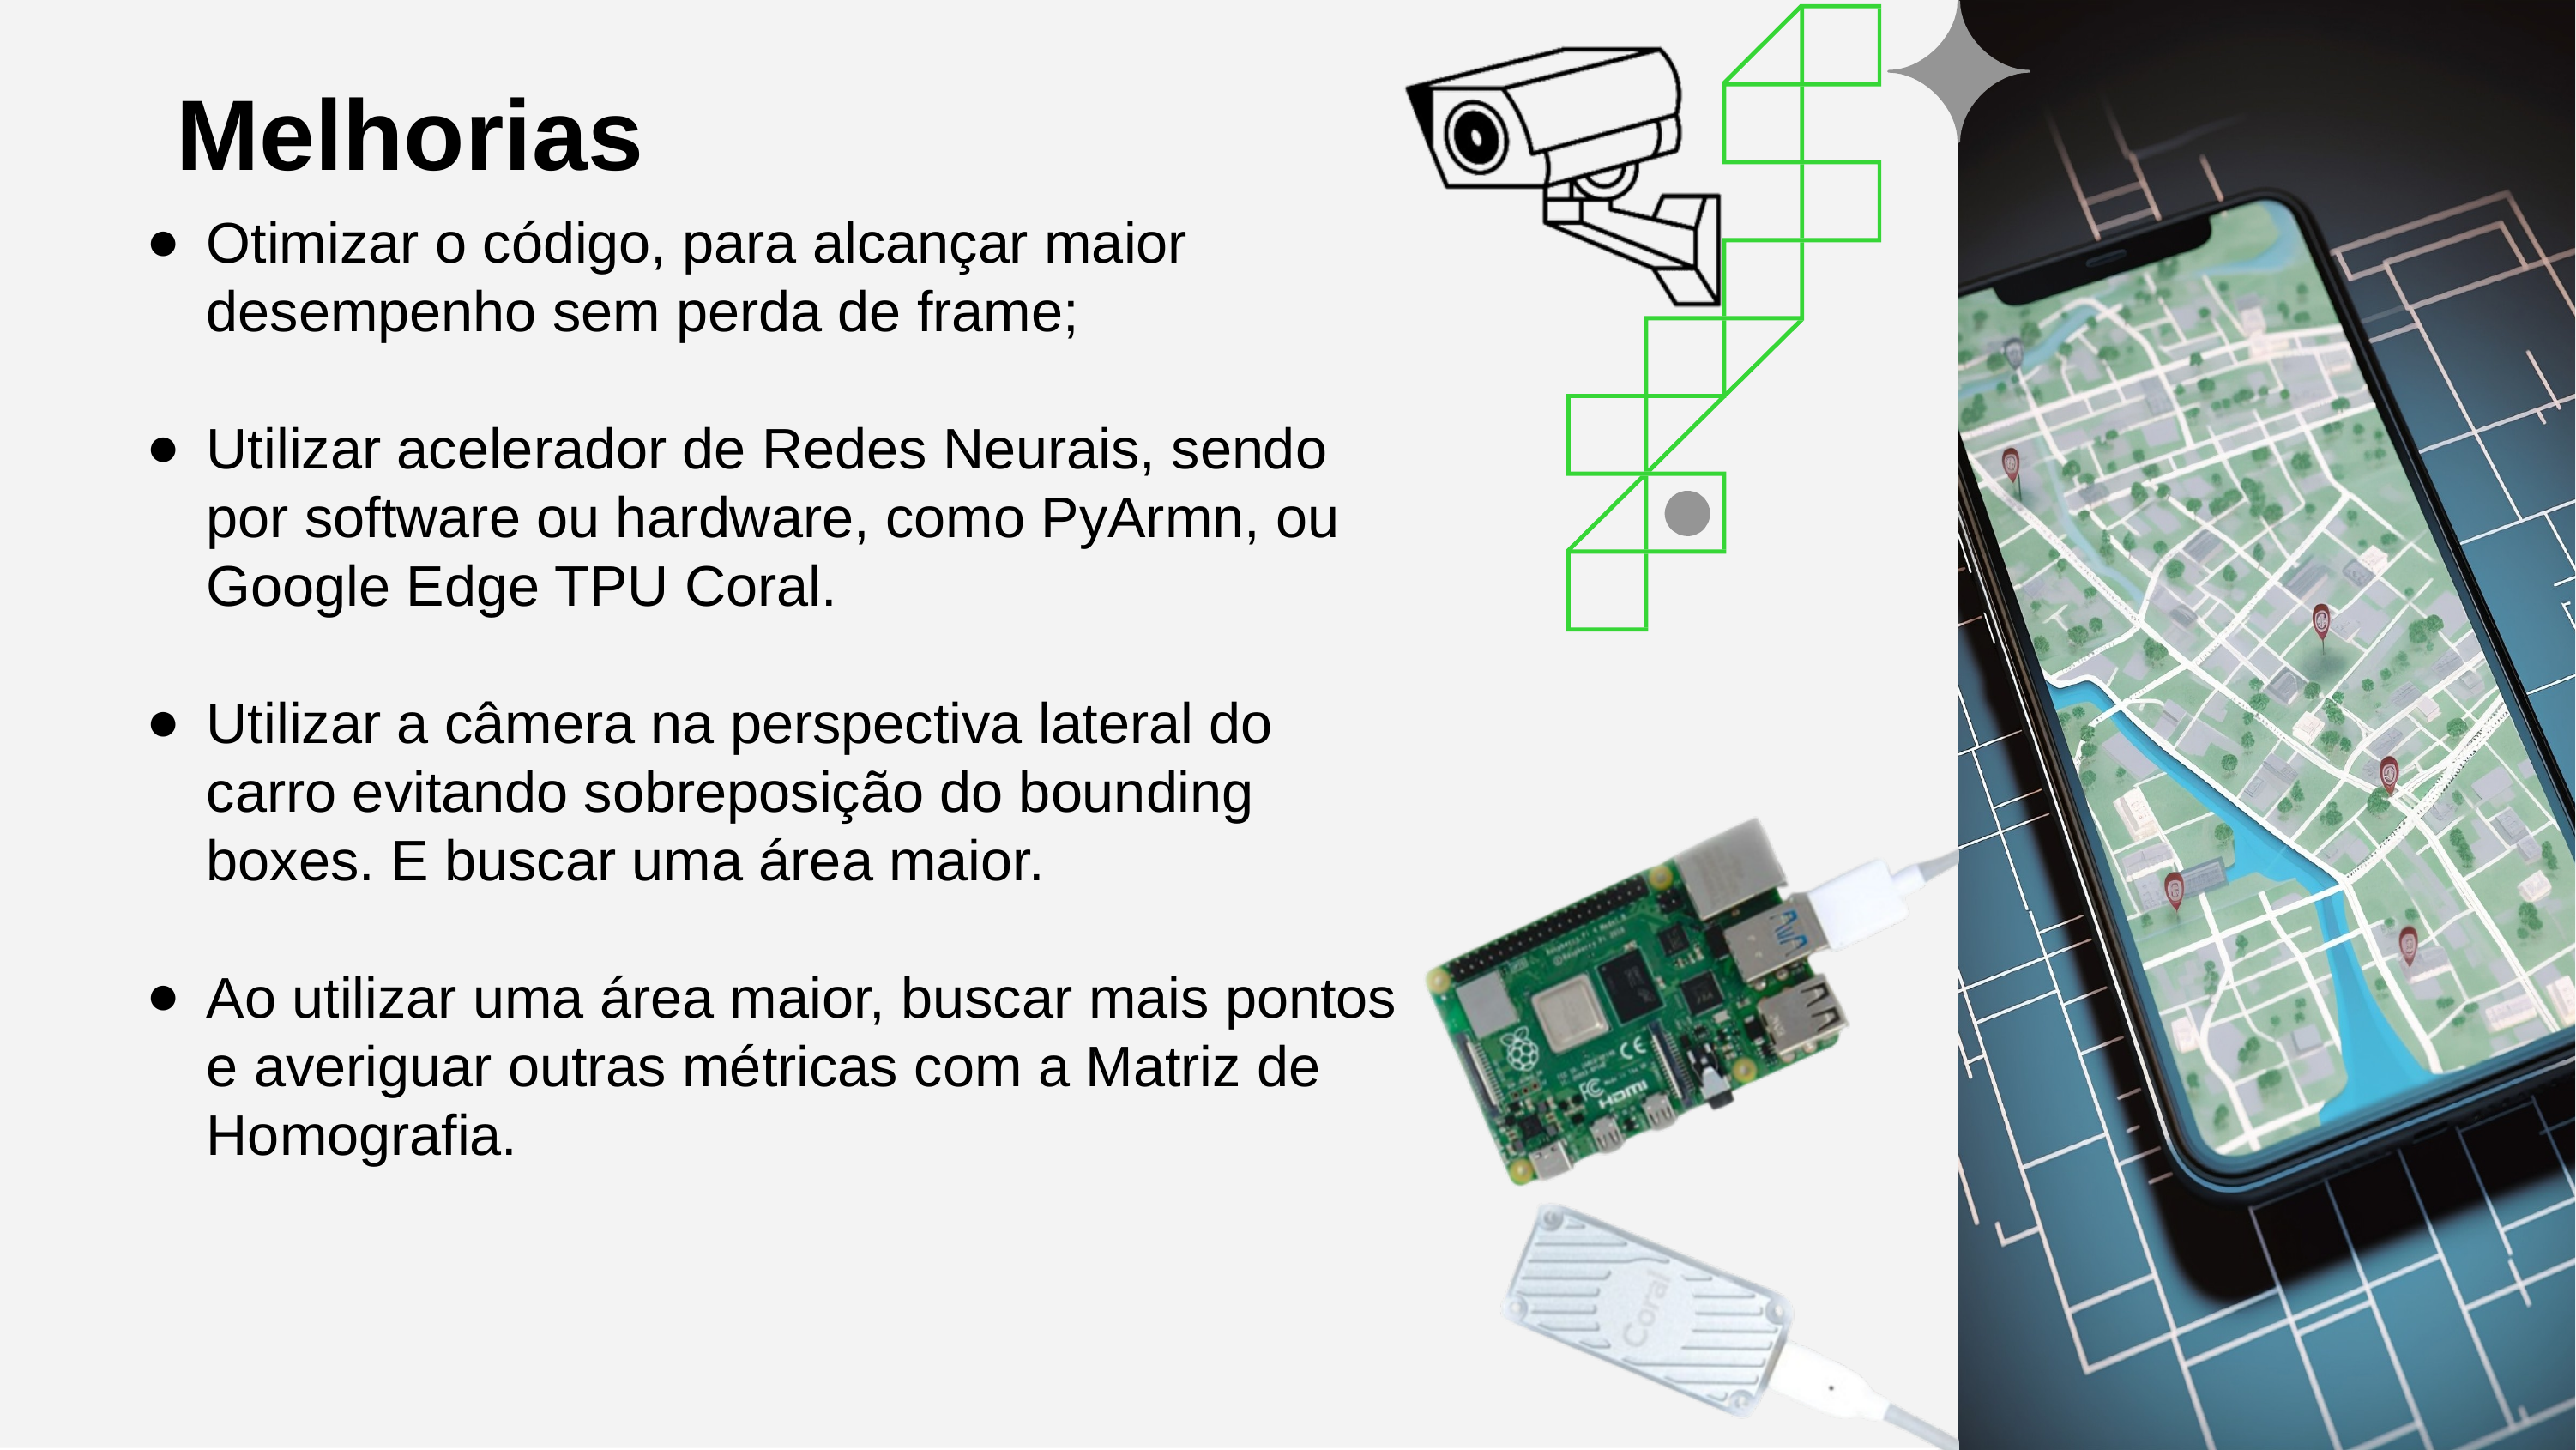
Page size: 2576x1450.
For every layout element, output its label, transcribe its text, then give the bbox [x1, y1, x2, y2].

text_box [1888, 1, 2030, 142]
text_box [1566, 3, 1882, 632]
text_box Melhorias [129, 68, 1150, 191]
picture [1368, 0, 2576, 1450]
picture [1380, 1, 1793, 359]
text_box Otimizar o código, para alcançar maior desempenho sem perda de frame; Utilizar acelerador de Redes Neurais, sendo por software ou hardware, como PyArmn, ou Google Edge TPU Coral. Utilizar a câmera na perspectiva lateral do carro evitando sobreposição do bounding boxes. E buscar uma área maior. Ao utilizar uma área maior, buscar mais pontos e averiguar outras métricas com a Matriz de Homografia. [129, 199, 1417, 1174]
